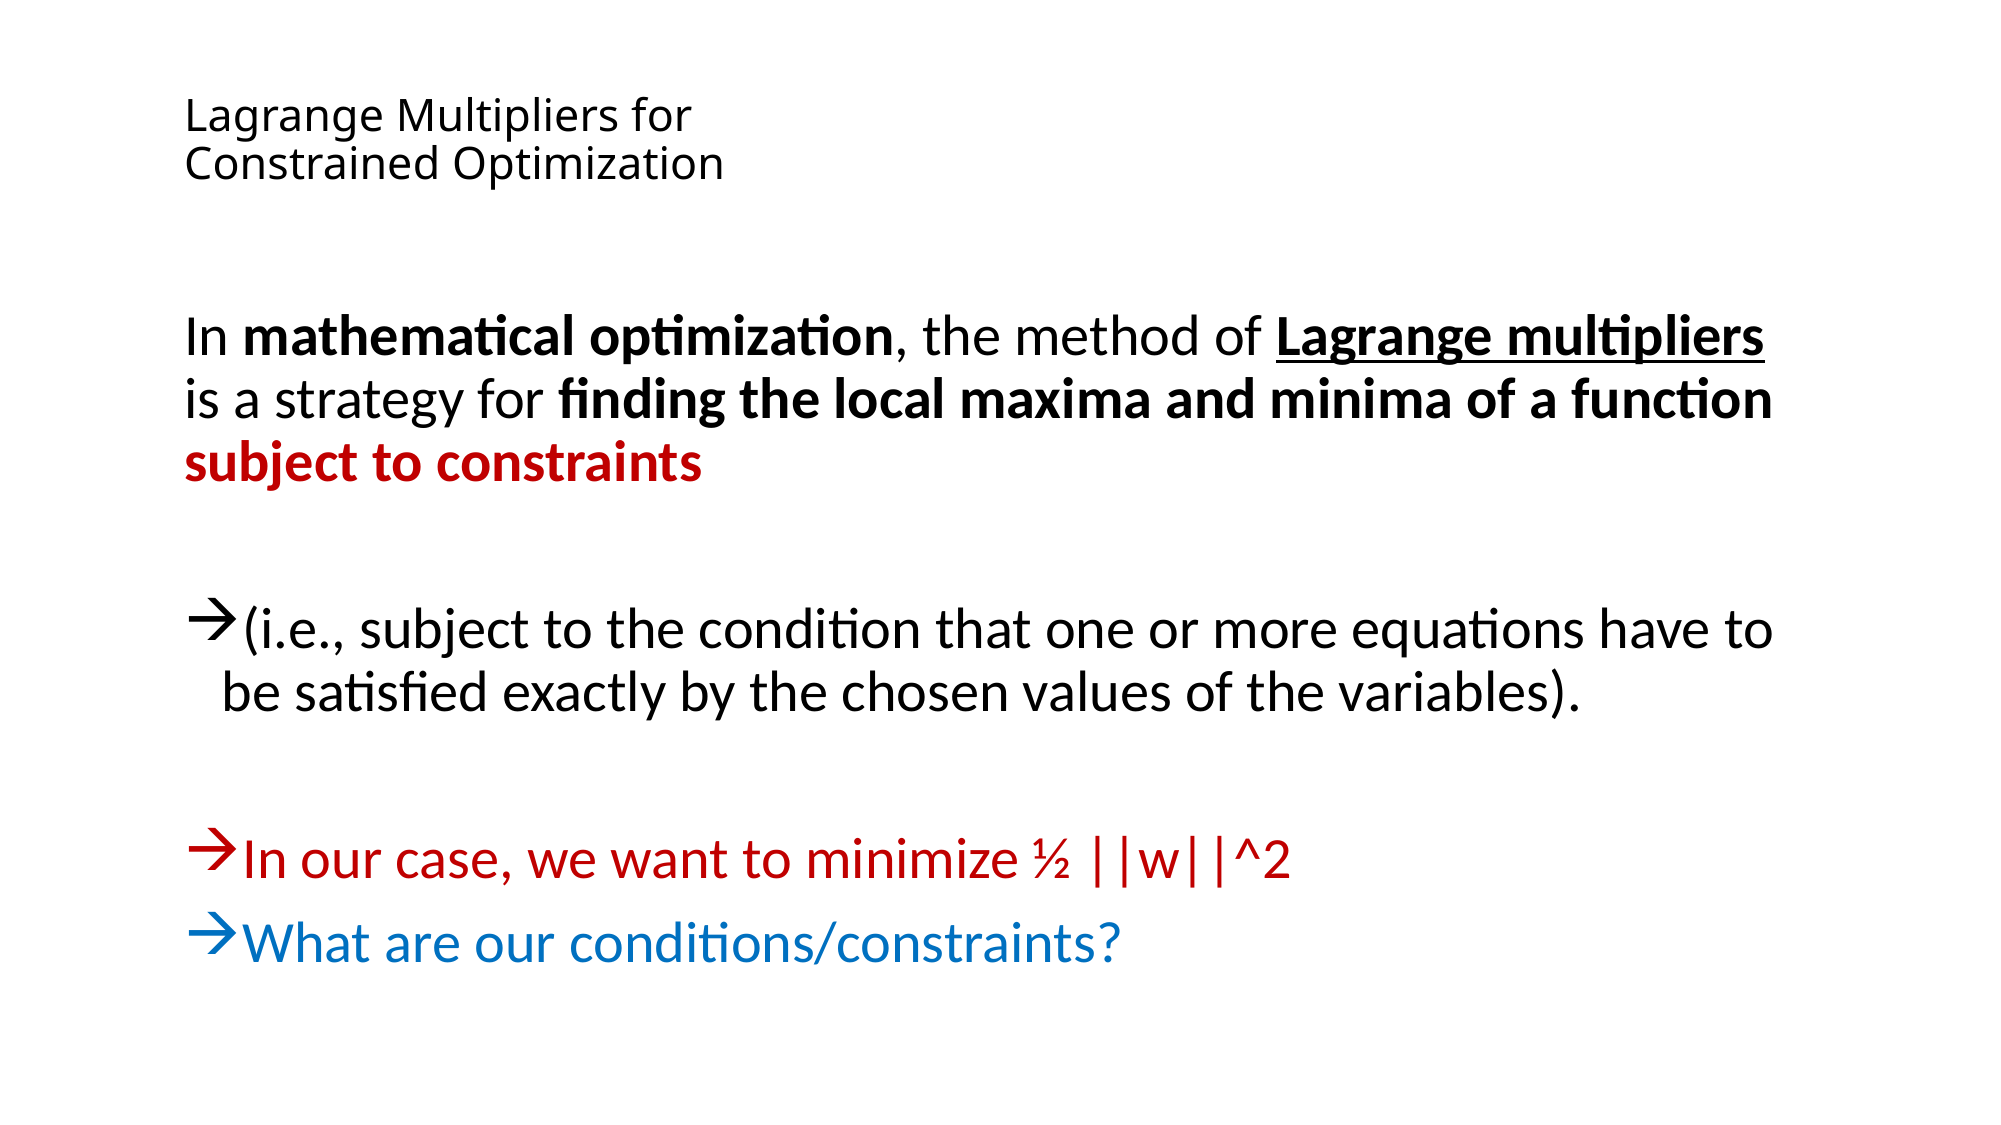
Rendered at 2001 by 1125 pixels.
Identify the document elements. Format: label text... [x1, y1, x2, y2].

title Lagrange Multipliers for Constrained Optimization [169, 84, 1849, 198]
list In mathematical optimization, the method of Lagrange multipliers is a strategy for finding the local maxima and minima of a function subject to constraints (i.e., subject to the condition that one or more equations have to be satisfied exactly by the chosen values of the variables). In our case, we want to minimize ½ ||w||^2 What are our conditions/constraints? [169, 298, 1810, 1041]
